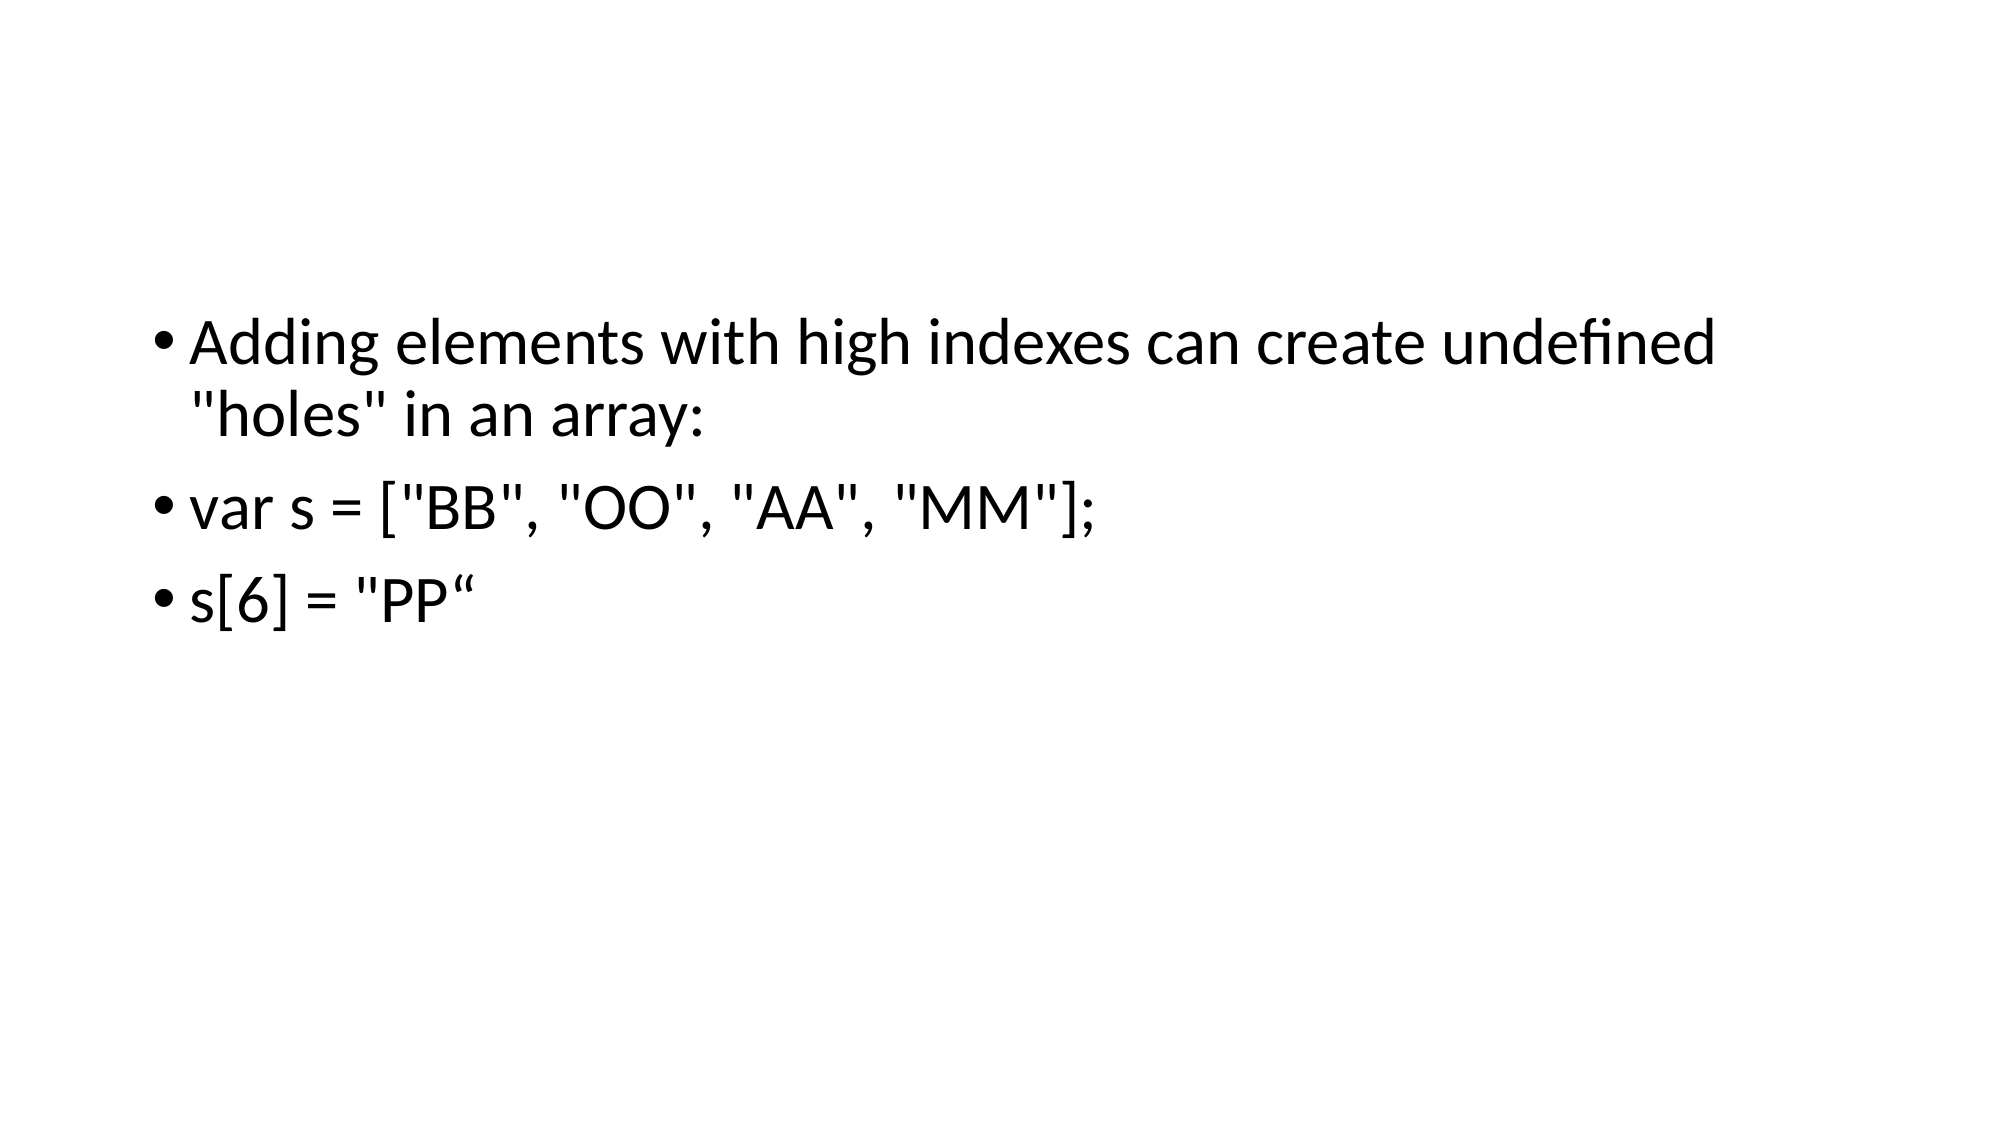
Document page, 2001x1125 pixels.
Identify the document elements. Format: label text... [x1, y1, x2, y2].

list Adding elements with high indexes can create undefined "holes" in an array: var s = ["BB", "OO", "AA", "MM"]; s[6] = "PP“ [137, 299, 1863, 1014]
